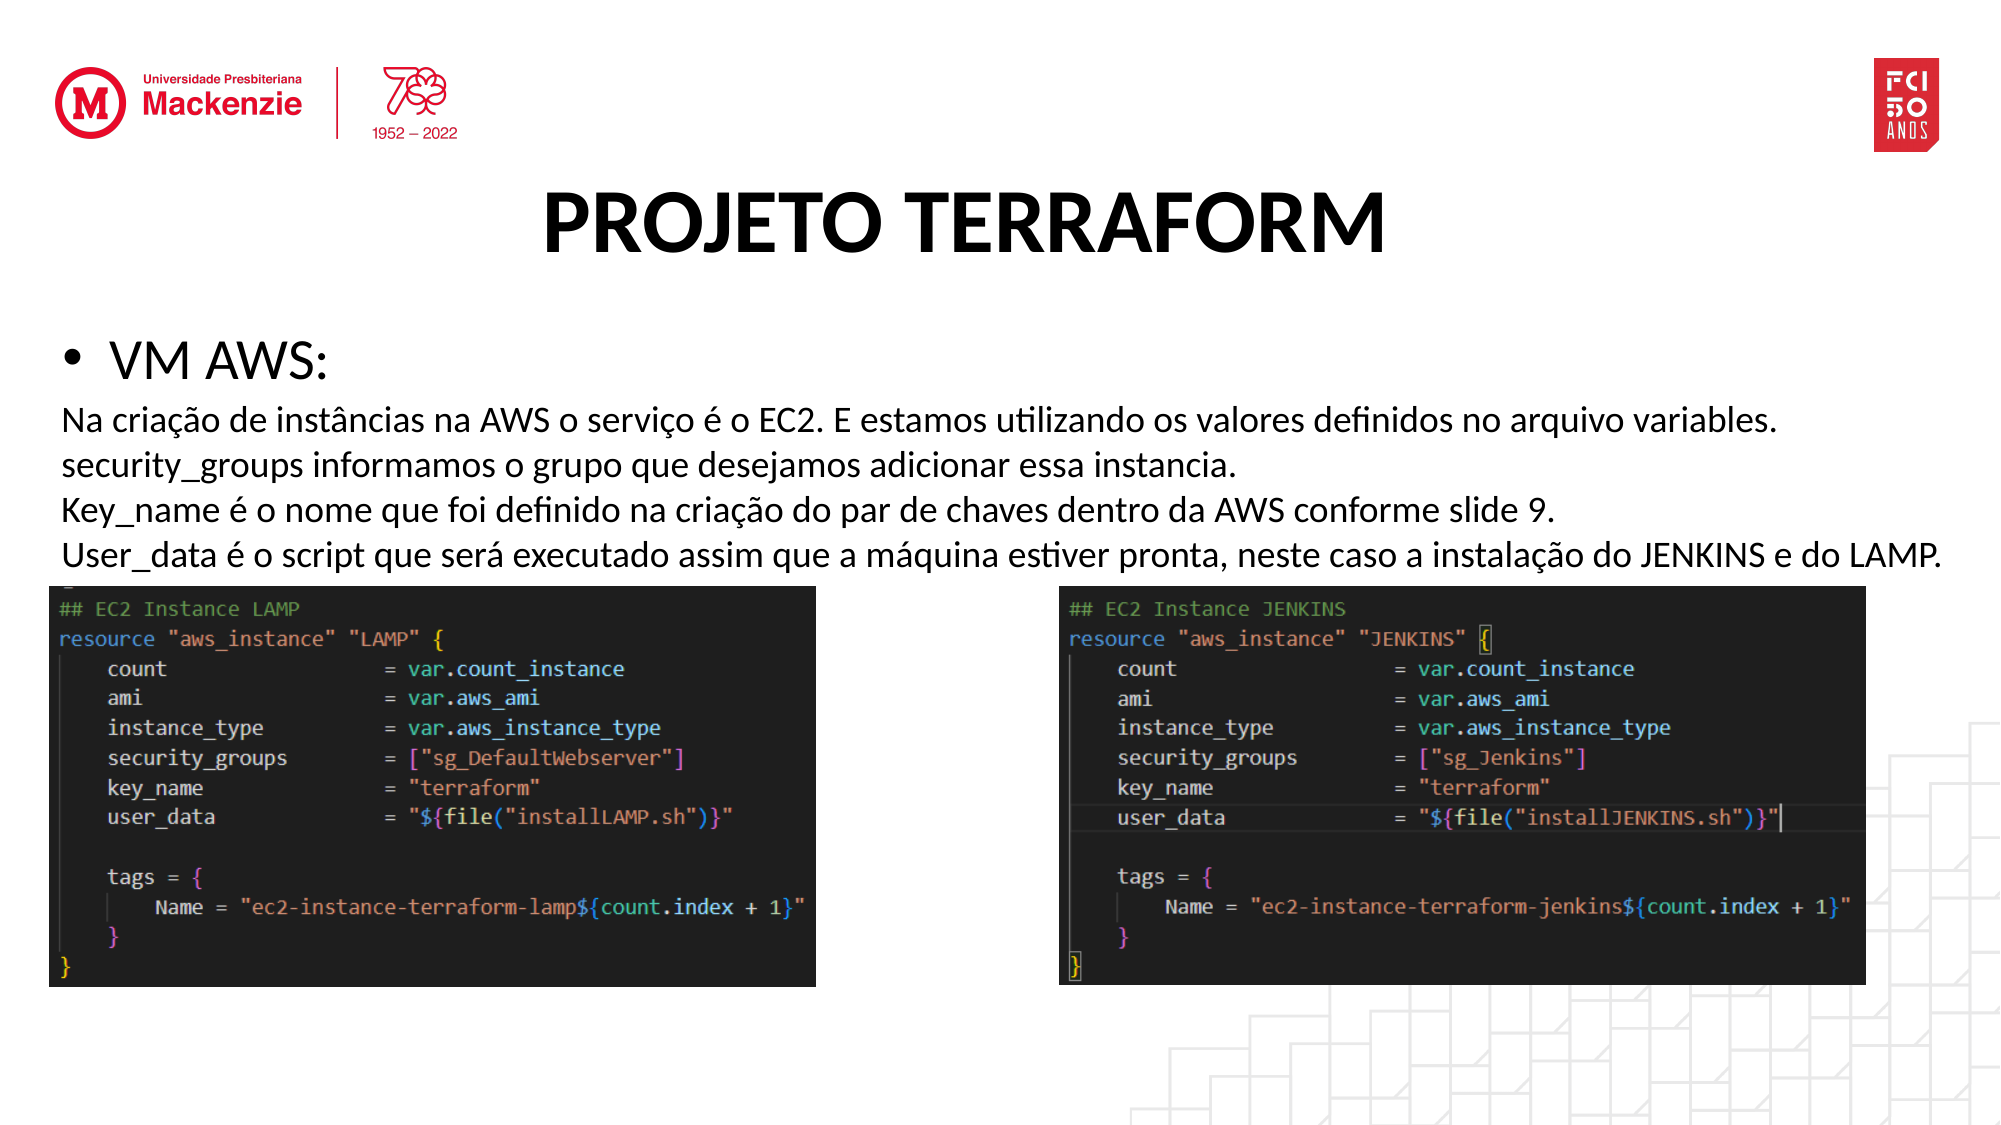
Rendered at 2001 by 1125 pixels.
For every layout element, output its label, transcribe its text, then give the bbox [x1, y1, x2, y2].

text_box PROJETO TERRAFORM [362, 42, 1591, 280]
text_box VM AWS: [47, 313, 1906, 387]
picture [55, 67, 362, 139]
picture [49, 586, 816, 987]
text_box Na criação de instâncias na AWS o serviço é o EC2. E estamos utilizando os valores definidos no arquivo variables. security_groups informamos o grupo que desejamos adicionar essa instancia. Key_name é o nome que foi definido na criação do par de chaves dentro da AWS conforme slide 9. User_data é o script que será executado assim que a máquina estiver pronta, neste caso a instalação do JENKINS e do LAMP. [46, 387, 1992, 583]
picture [1058, 586, 1866, 985]
